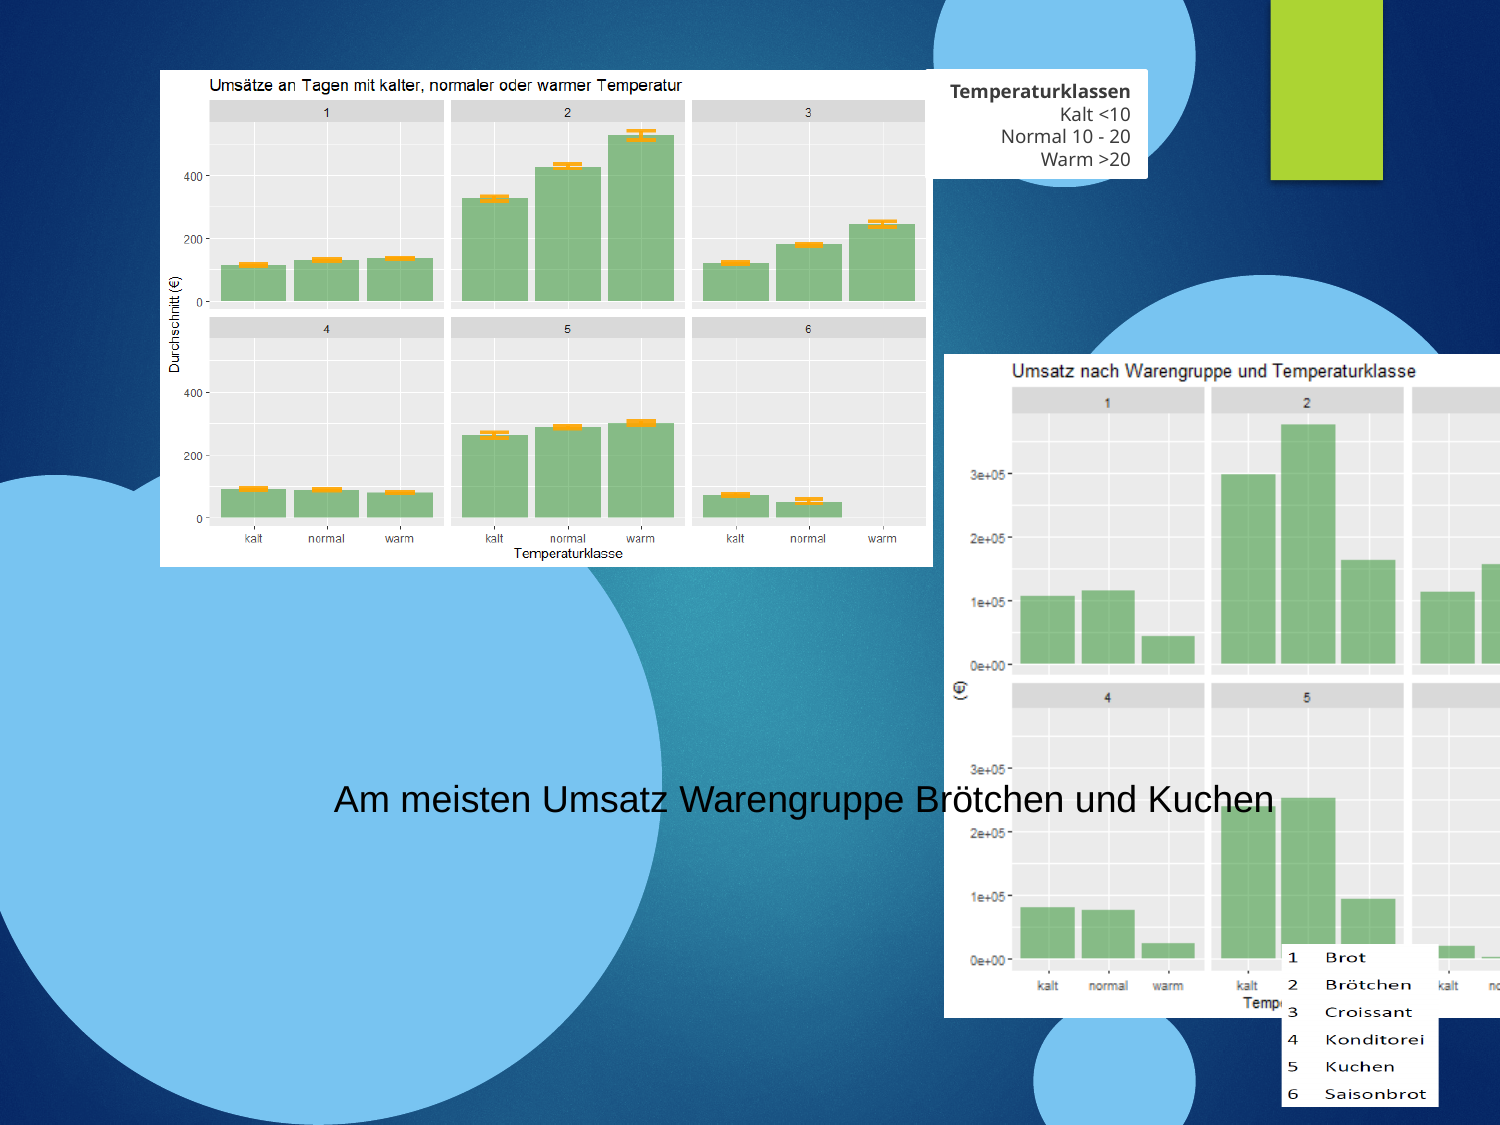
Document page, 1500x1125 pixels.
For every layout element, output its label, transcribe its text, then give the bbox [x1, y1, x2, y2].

picture [0, 0, 1500, 1125]
text_box Temperaturklassen Kalt <10 Normal 10 - 20 Warm >20 [931, 69, 1148, 179]
picture [0, 913, 295, 1125]
text_box Am meisten Umsatz Warengruppe Brötchen und Kuchen [318, 767, 939, 825]
